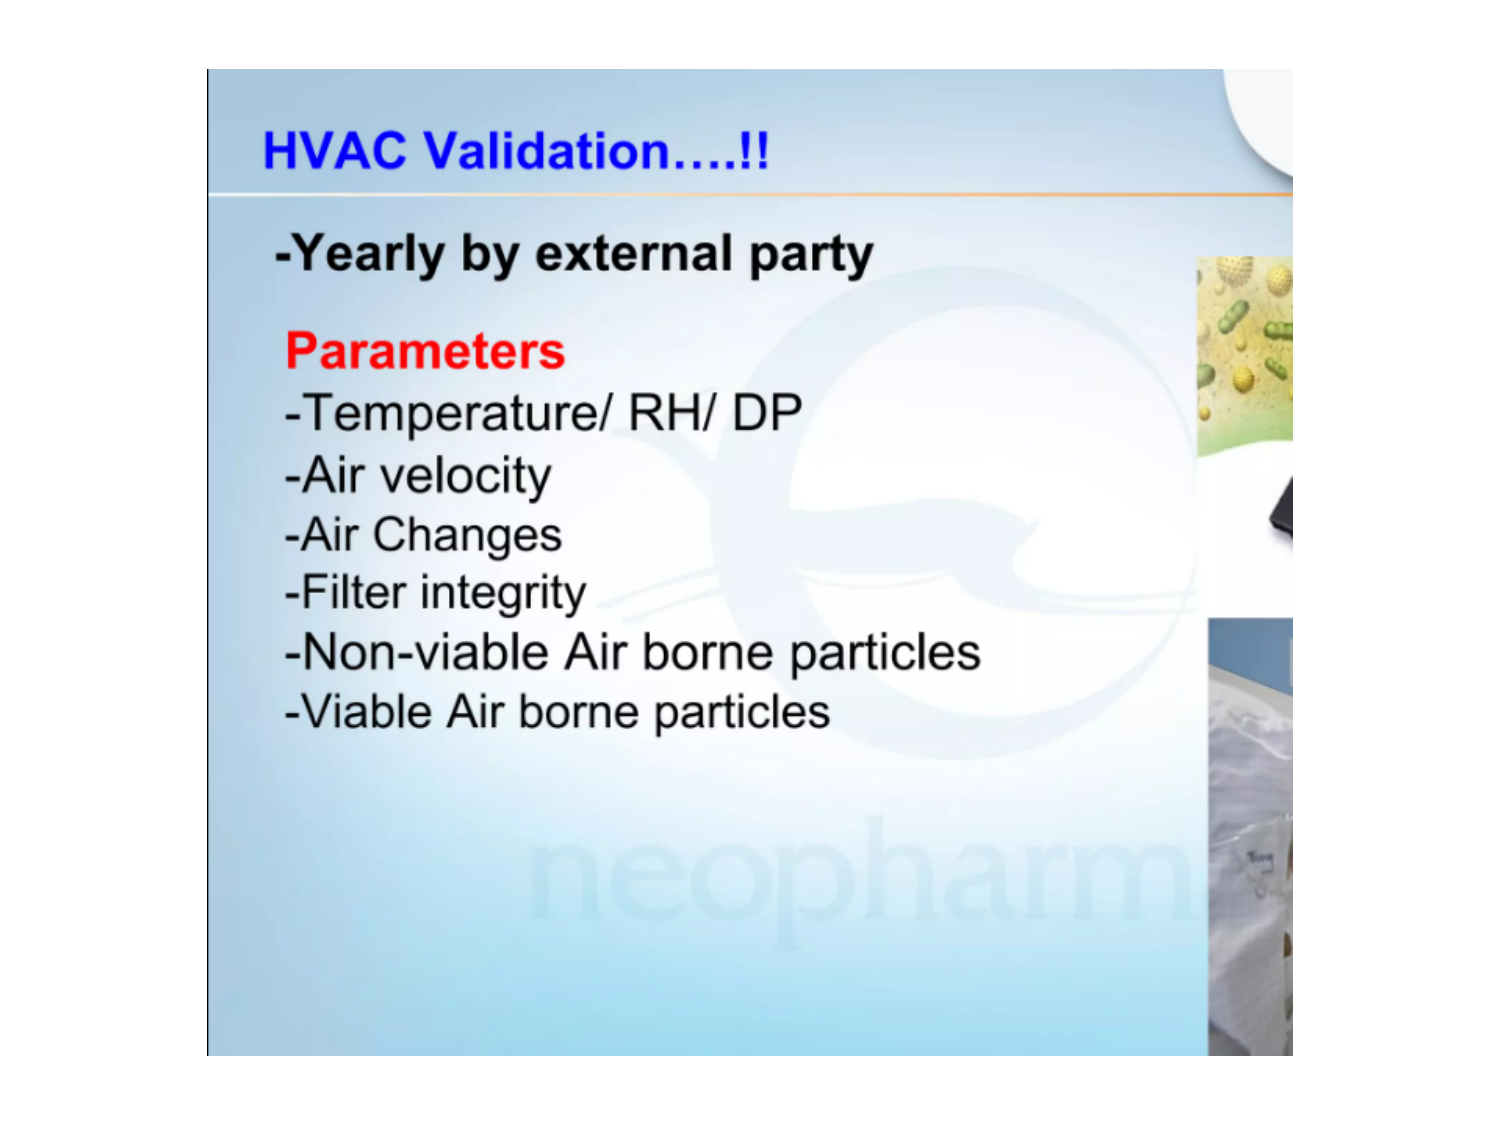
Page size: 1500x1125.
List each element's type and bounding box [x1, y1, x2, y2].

picture [207, 69, 1293, 1056]
